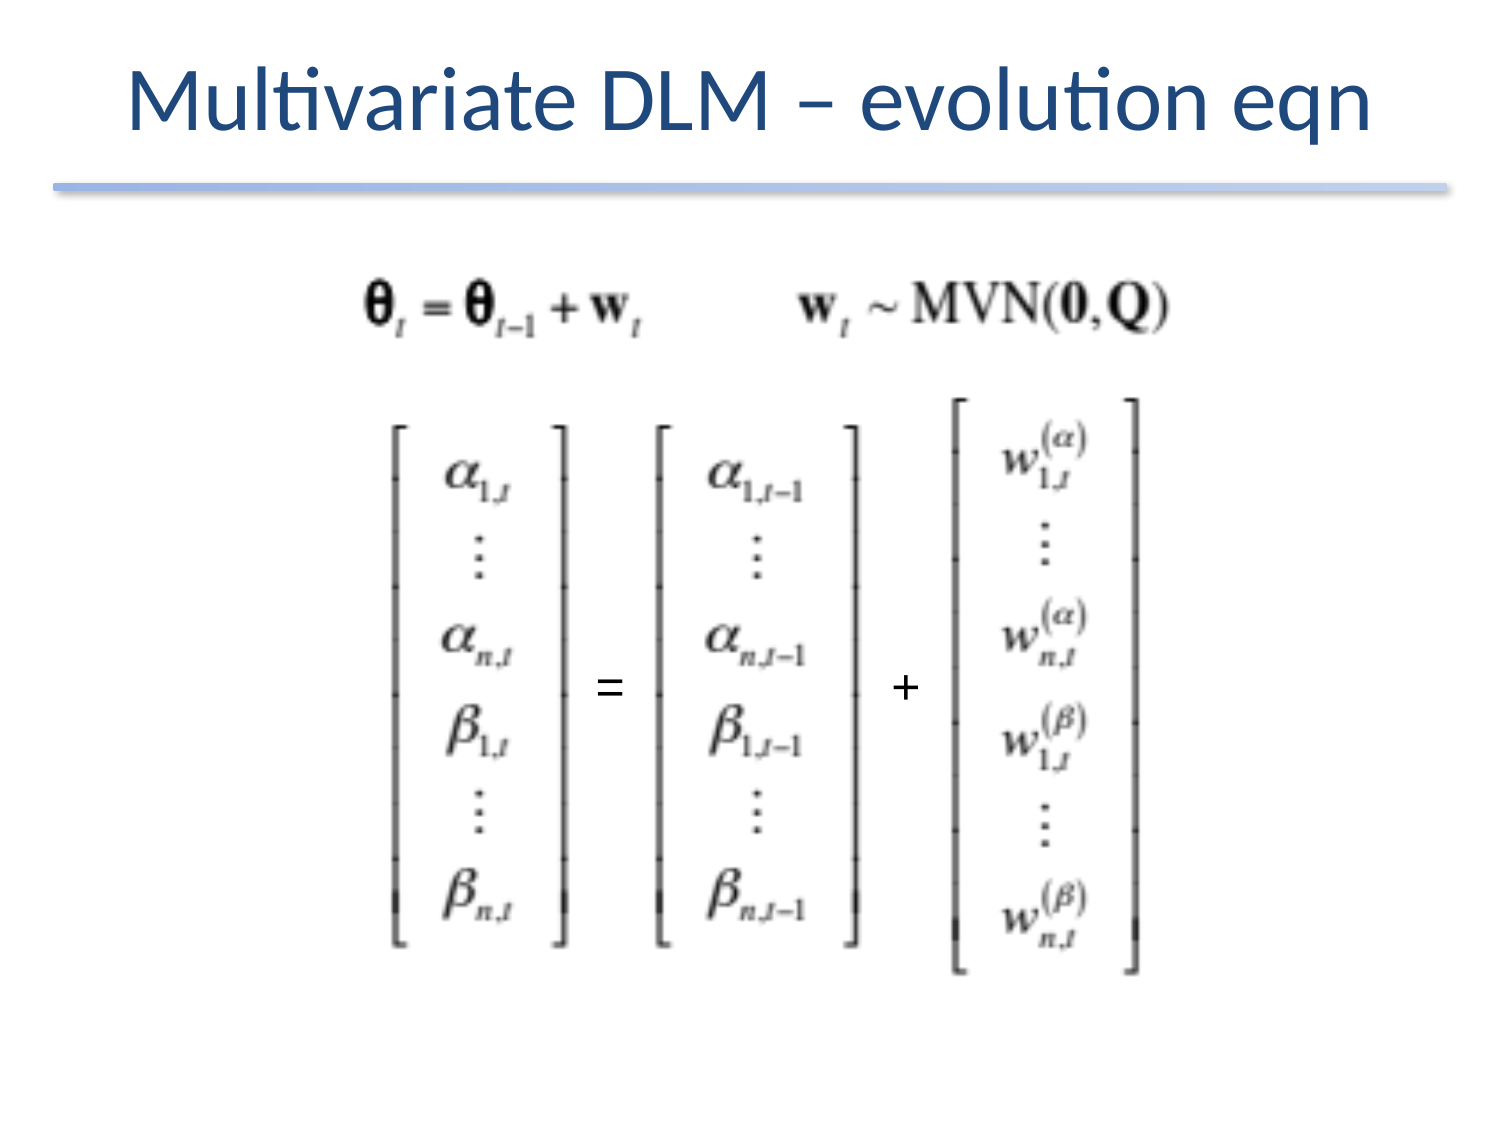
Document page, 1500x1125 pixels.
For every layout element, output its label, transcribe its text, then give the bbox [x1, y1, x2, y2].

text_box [790, 268, 1172, 347]
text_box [358, 267, 648, 347]
text_box [52, 182, 1448, 193]
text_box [650, 416, 867, 954]
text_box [945, 388, 1144, 981]
text_box = [580, 646, 640, 722]
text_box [386, 416, 571, 954]
text_box + [876, 646, 936, 722]
title Multivariate DLM – evolution eqn [74, 0, 1426, 180]
